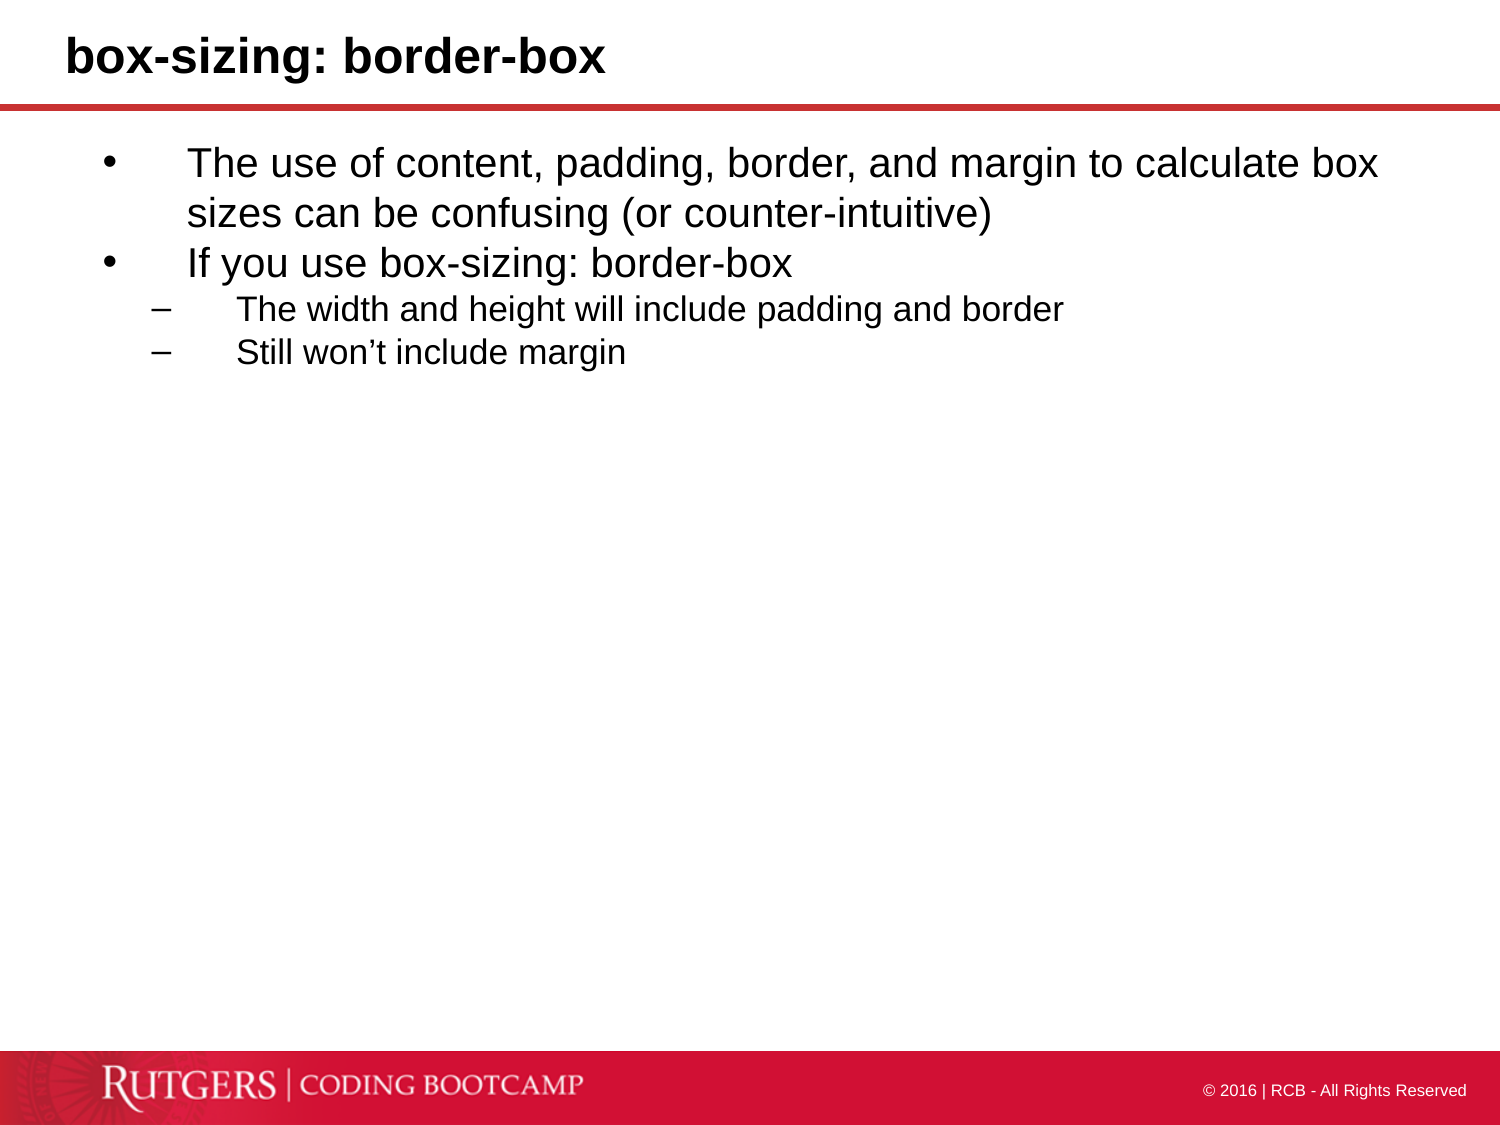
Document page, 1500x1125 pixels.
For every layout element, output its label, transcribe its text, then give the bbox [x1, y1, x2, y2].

text_box © 2016 | RCB - All Rights Reserved [1024, 1072, 1483, 1108]
list The use of content, padding, border, and margin to calculate box sizes can be confusing (or counter-intuitive) If you use box-sizing: border-box The width and height will include padding and border Still won’t include margin [50, 128, 1463, 961]
text_box [0, 0, 1500, 96]
picture [0, 1051, 651, 1125]
text_box box-sizing: border-box [50, 16, 913, 91]
text_box [648, 1049, 1500, 1125]
